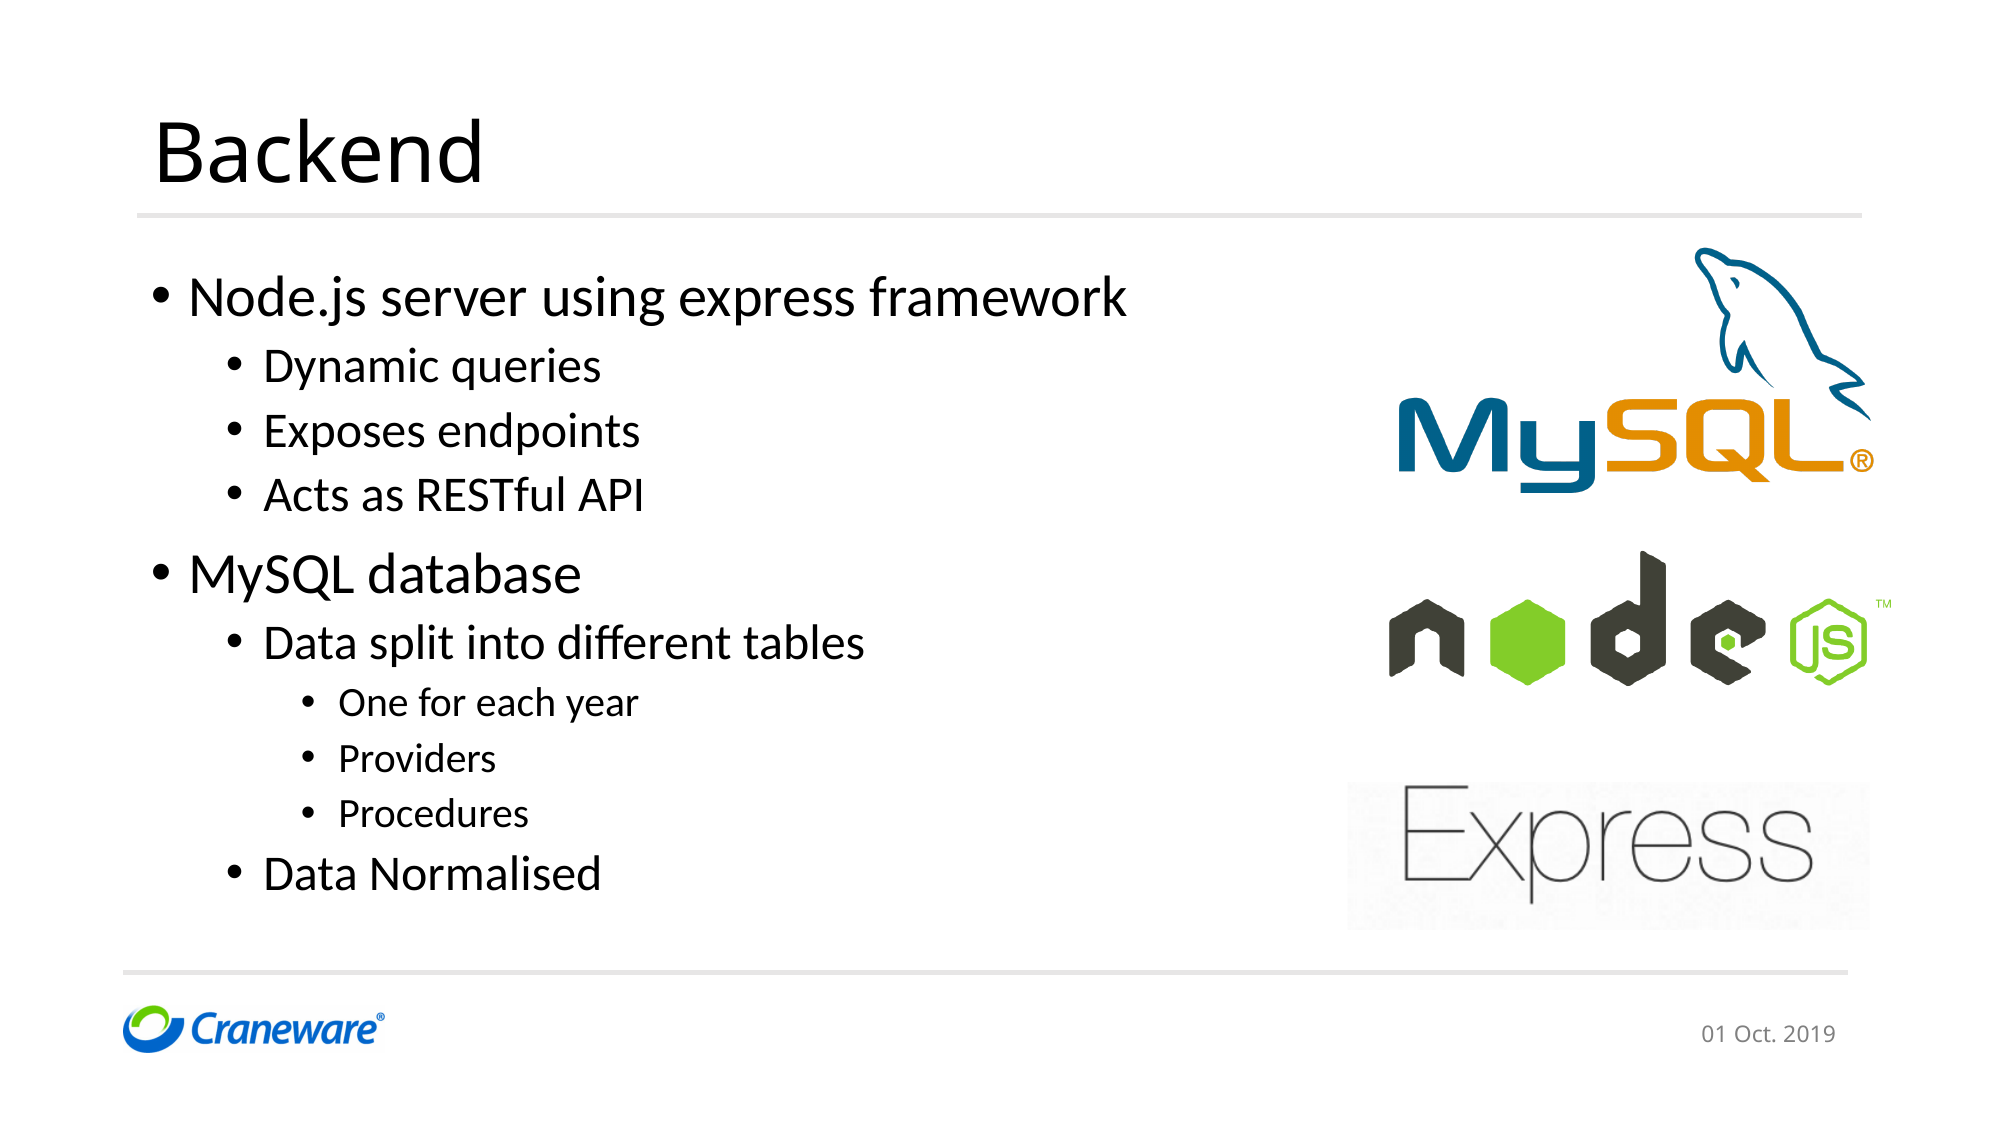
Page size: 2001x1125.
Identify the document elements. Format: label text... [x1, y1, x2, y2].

title Backend [137, 95, 1863, 215]
picture [1347, 782, 1870, 930]
list Node.js server using express framework Dynamic queries Exposes endpoints Acts as RESTful API MySQL database Data split into different tables One for each year Providers Procedures Data Normalised [135, 258, 1849, 972]
picture [1375, 247, 1898, 749]
picture [123, 1005, 385, 1053]
text_box 01 Oct. 2019 [1702, 1008, 1849, 1058]
